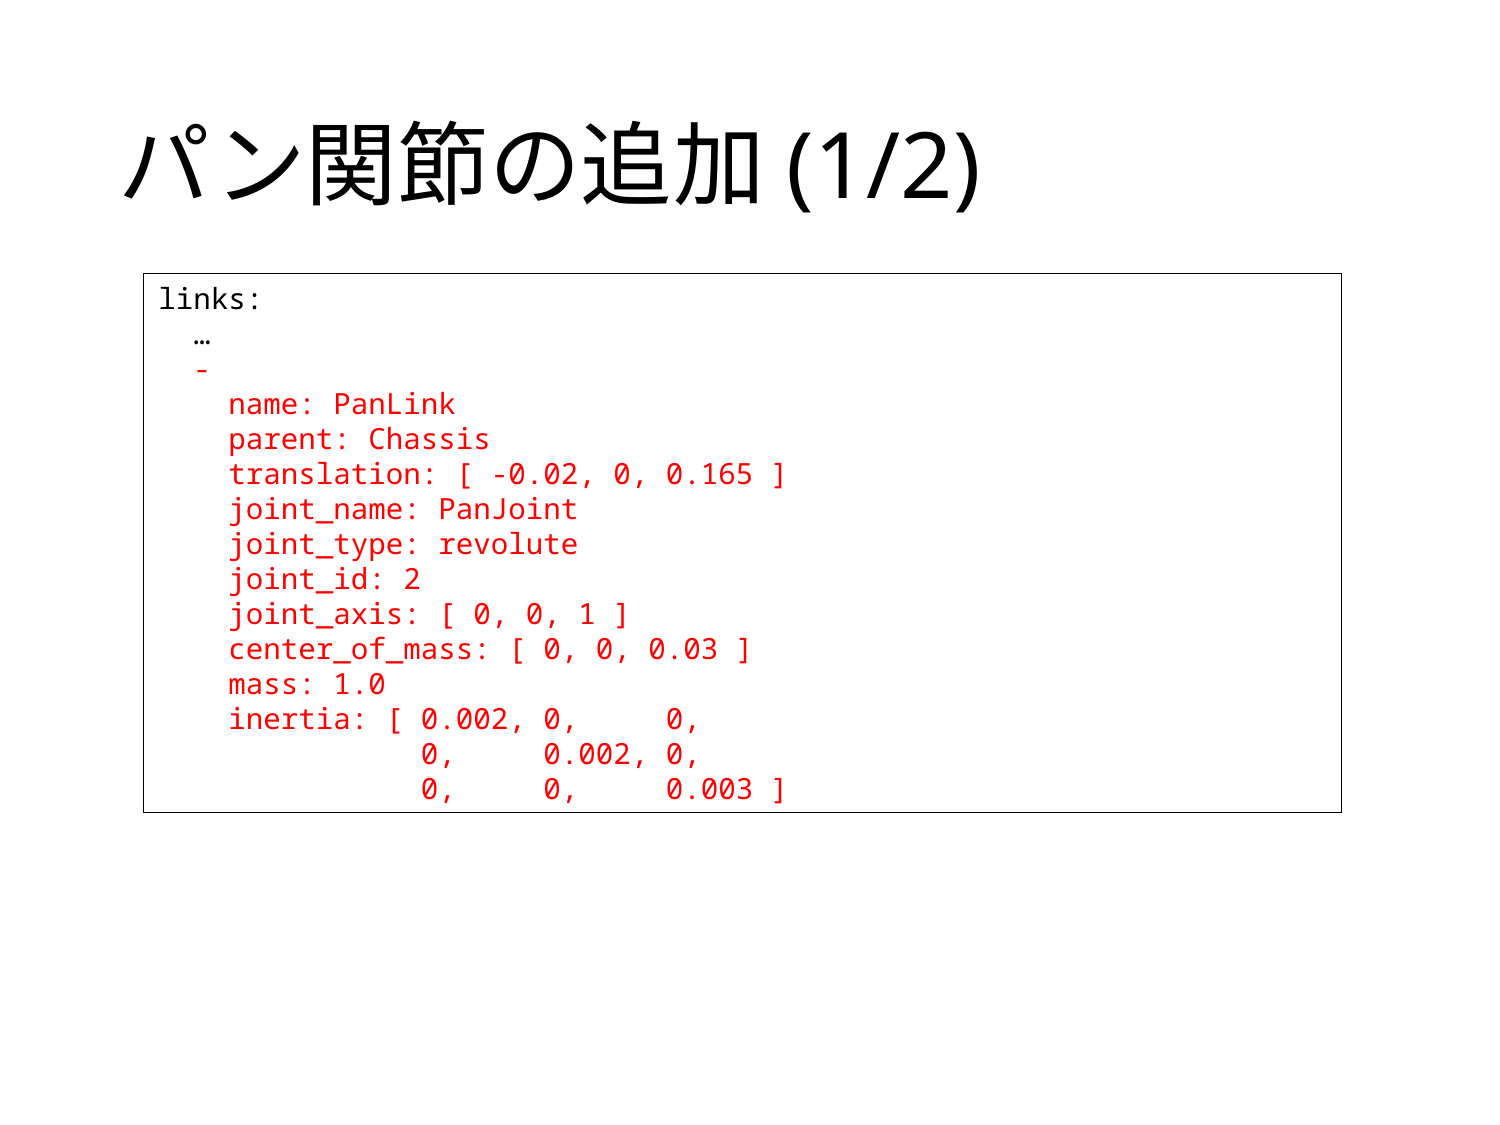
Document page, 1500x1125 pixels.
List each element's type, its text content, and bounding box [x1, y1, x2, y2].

text_box links: … - name: PanLink parent: Chassis translation: [ -0.02, 0, 0.165 ] joint_name: PanJoint joint_type: revolute joint_id: 2 joint_axis: [ 0, 0, 1 ] center_of_mass: [ 0, 0, 0.03 ] mass: 1.0 inertia: [ 0.002, 0, 0, 0, 0.002, 0, 0, 0, 0.003 ] [143, 273, 1342, 813]
title パン関節の追加(1/2) [103, 59, 1397, 278]
